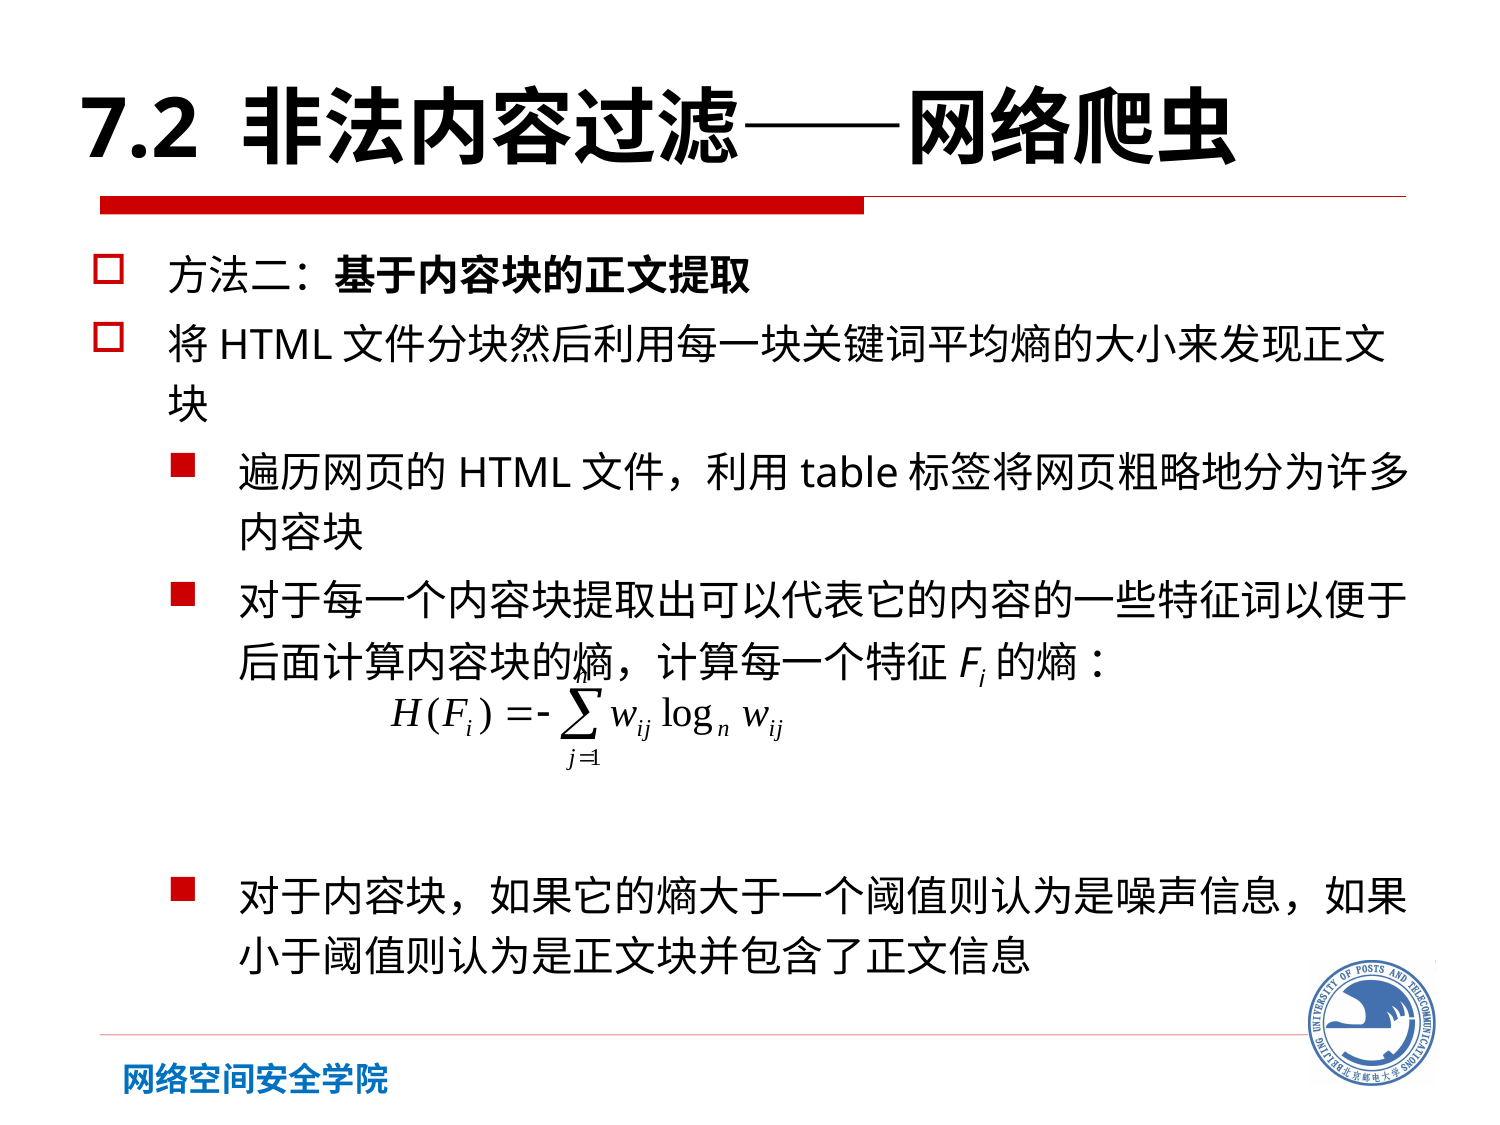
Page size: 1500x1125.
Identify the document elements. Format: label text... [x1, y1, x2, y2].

list 方法二：基于内容块的正文提取 将HTML文件分块然后利用每一块关键词平均熵的大小来发现正文块 遍历网页的HTML文件，利用table标签将网页粗略地分为许多内容块 对于每一个内容块提取出可以代表它的内容的一些特征词以便于后面计算内容块的熵，计算每一个特征Fi的熵 ： 对于内容块，如果它的熵大于一个阈值则认为是噪声信息，如果小于阈值则认为是正文块并包含了正文信息 [75, 231, 1425, 975]
picture [1308, 960, 1436, 1086]
text_box 7.2 非法内容过滤——网络爬虫 [65, 66, 1384, 177]
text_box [383, 656, 795, 778]
slide_number [154, 1024, 468, 1101]
